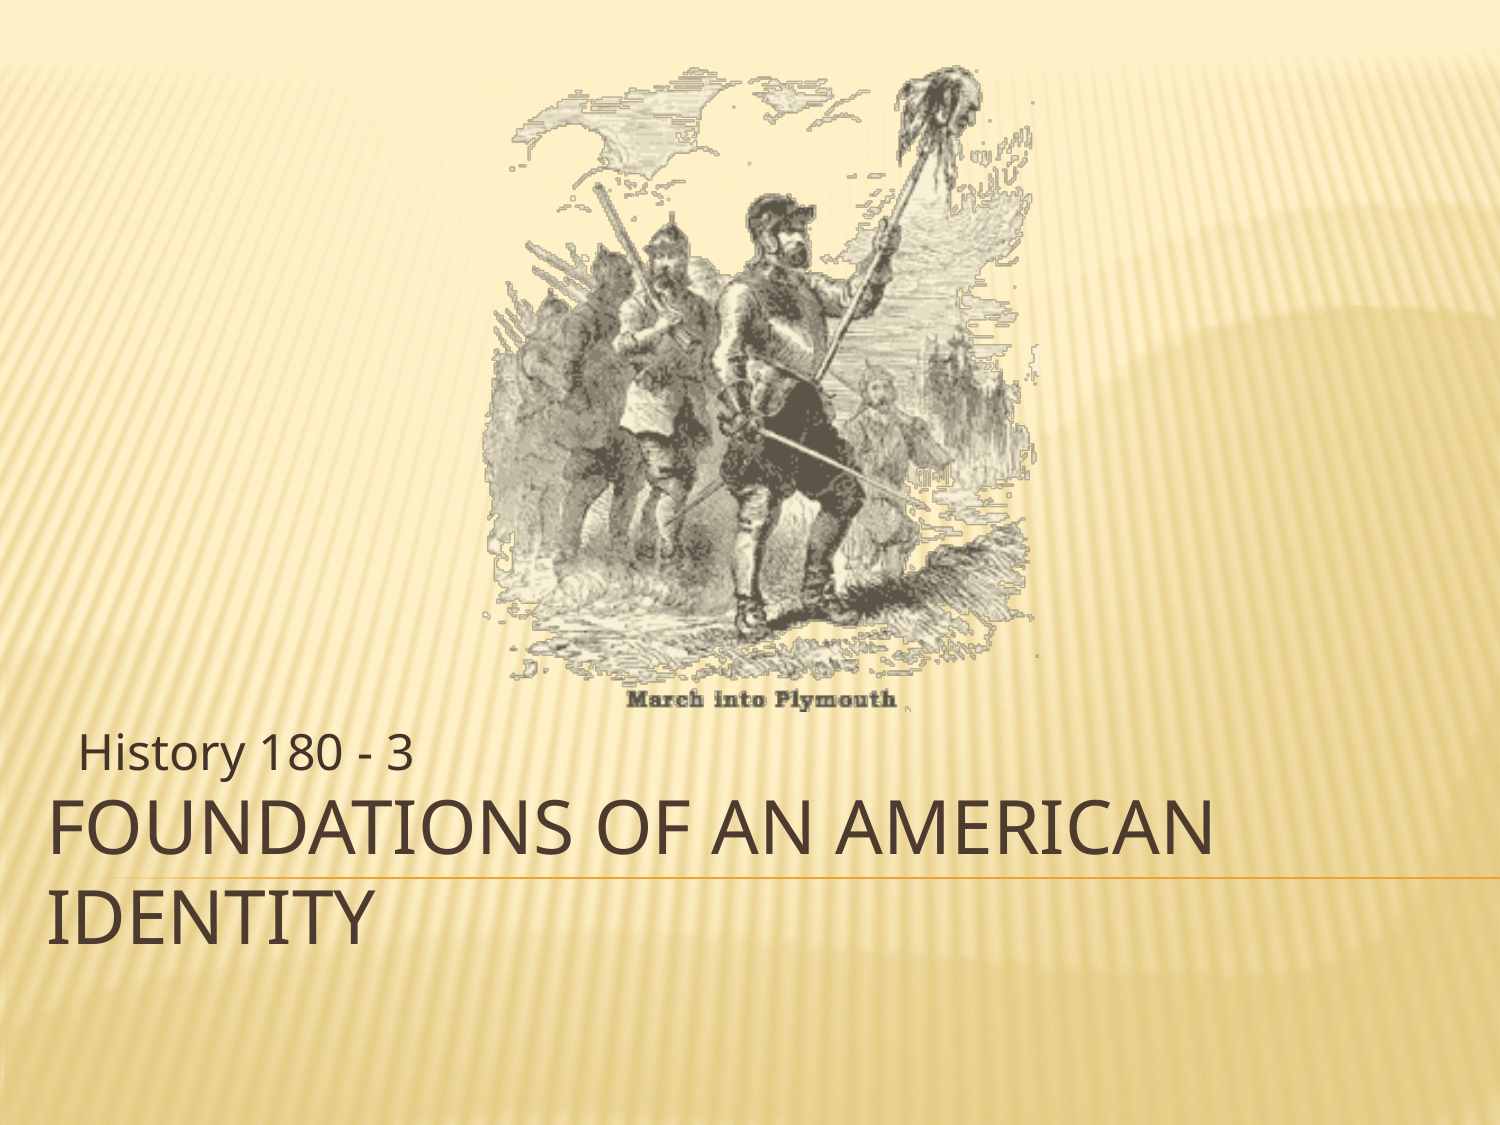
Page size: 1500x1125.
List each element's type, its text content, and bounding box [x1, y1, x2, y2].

picture [0, 0, 1500, 1125]
title FOUNDATIONS OF AN AMERICAN IDENTITY [31, 771, 1450, 1045]
subtitle History 180 - 3 [62, 637, 1450, 788]
